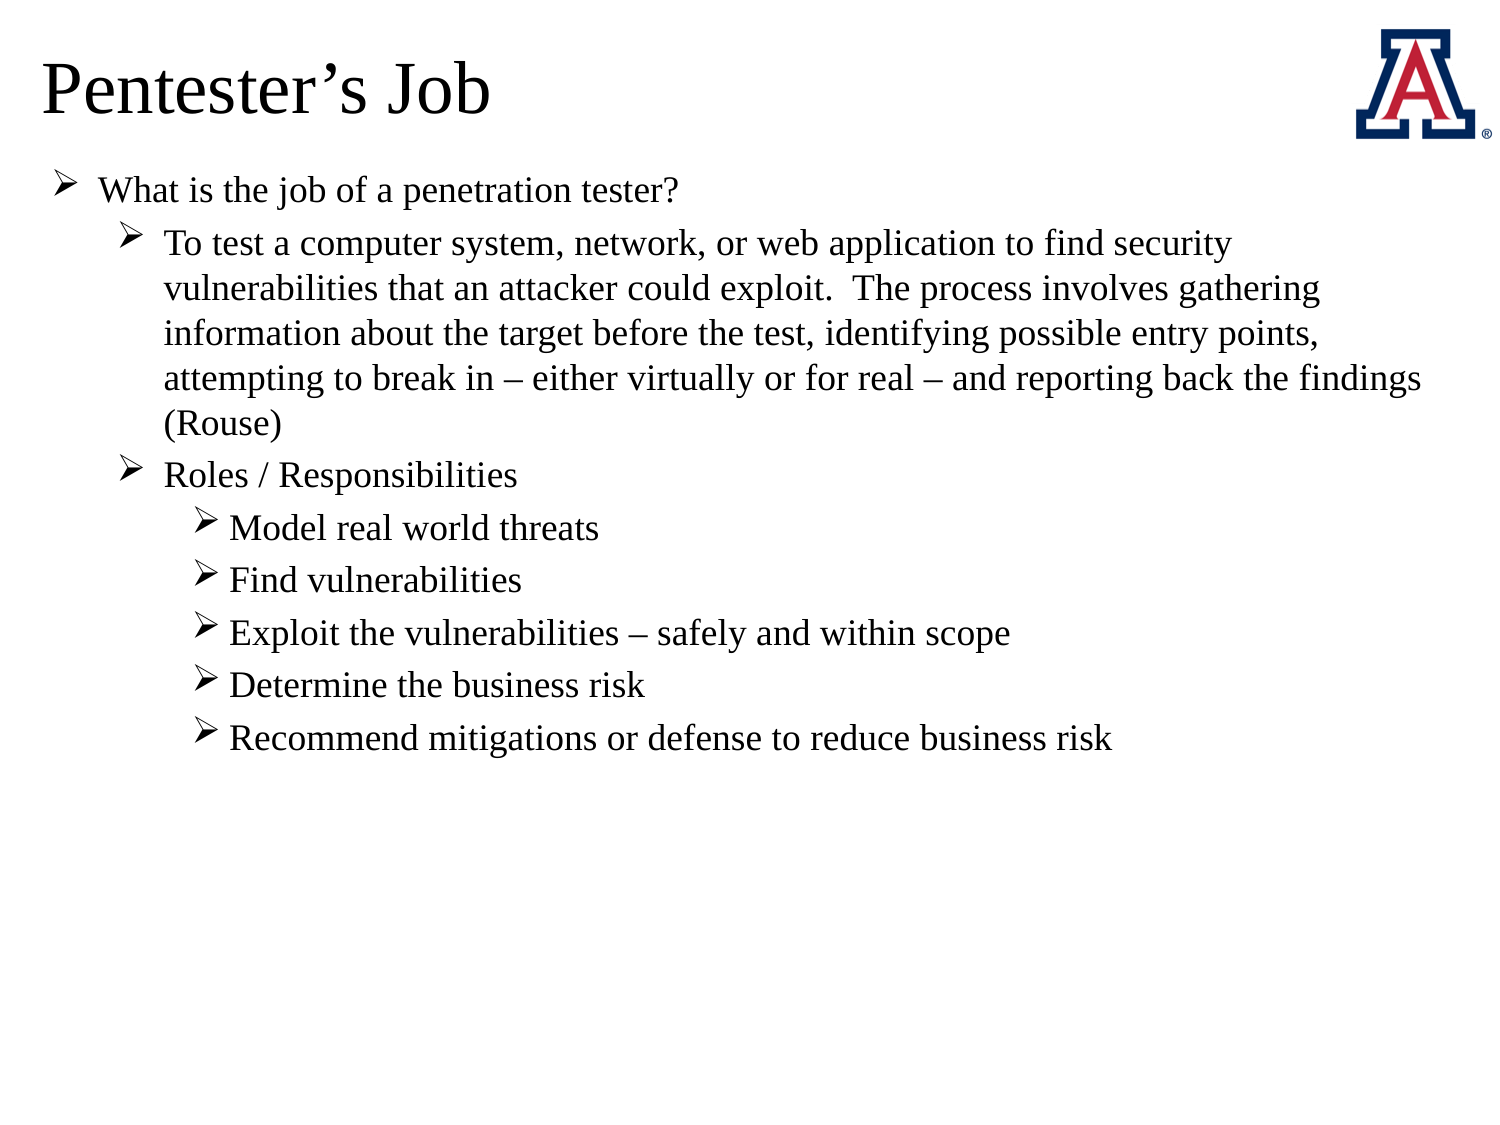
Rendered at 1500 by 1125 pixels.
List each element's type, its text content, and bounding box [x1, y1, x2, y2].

picture [1351, 23, 1500, 144]
list What is the job of a penetration tester? To test a computer system, network, or web application to find security vulnerabilities that an attacker could exploit. The process involves gathering information about the target before the test, identifying possible entry points, attempting to break in – either virtually or for real – and reporting back the findings (Rouse) Roles / Responsibilities Model real world threats Find vulnerabilities Exploit the vulnerabilities – safely and within scope Determine the business risk Recommend mitigations or defense to reduce business risk [26, 157, 1467, 1105]
title Pentester’s Job [26, 37, 963, 129]
